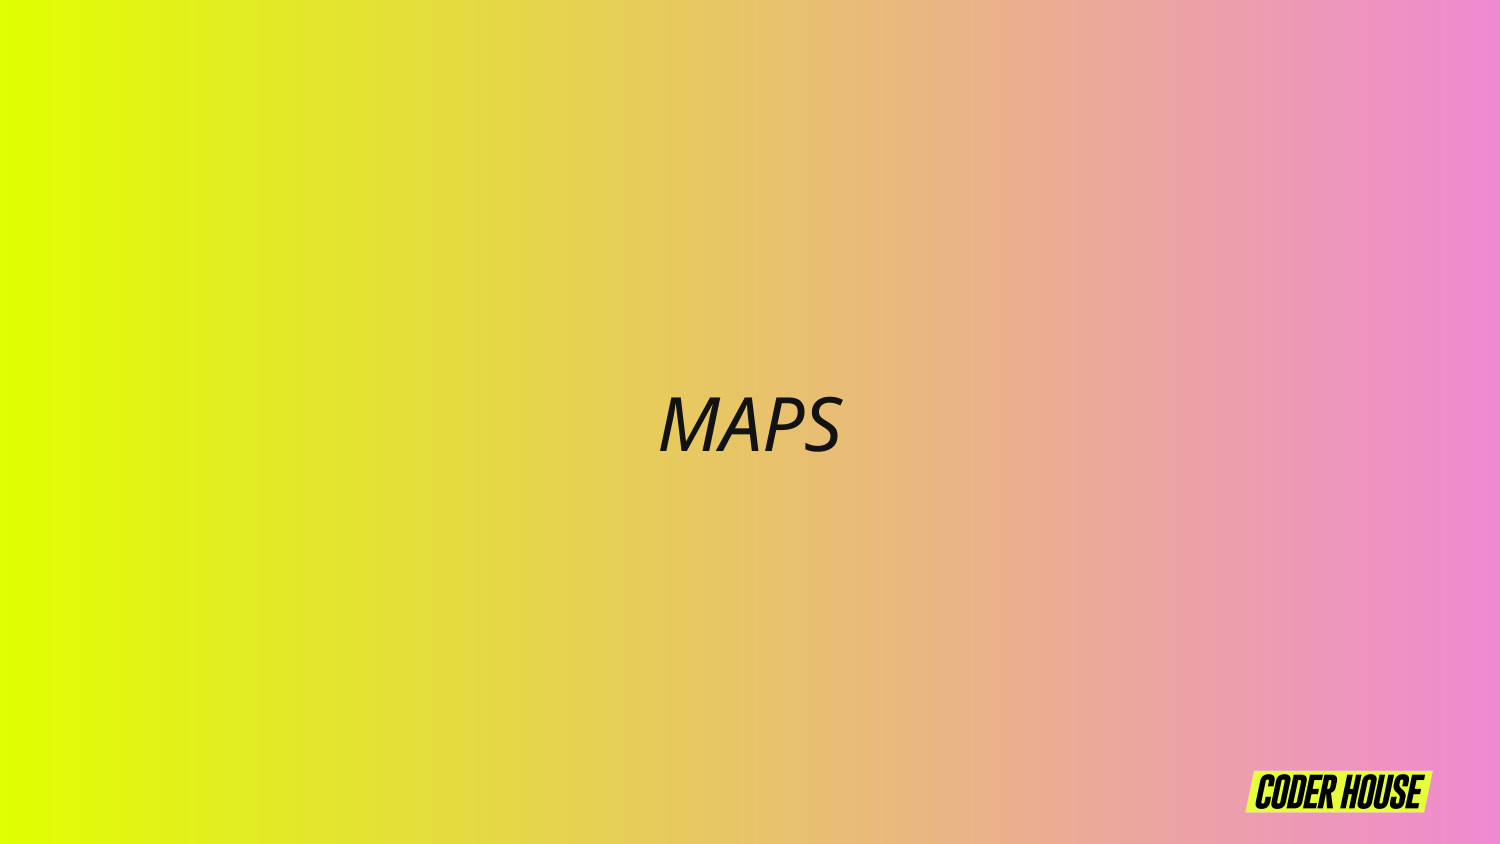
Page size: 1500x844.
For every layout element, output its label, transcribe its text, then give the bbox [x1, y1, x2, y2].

text_box MAPS [229, 340, 1271, 503]
picture [1241, 764, 1437, 819]
